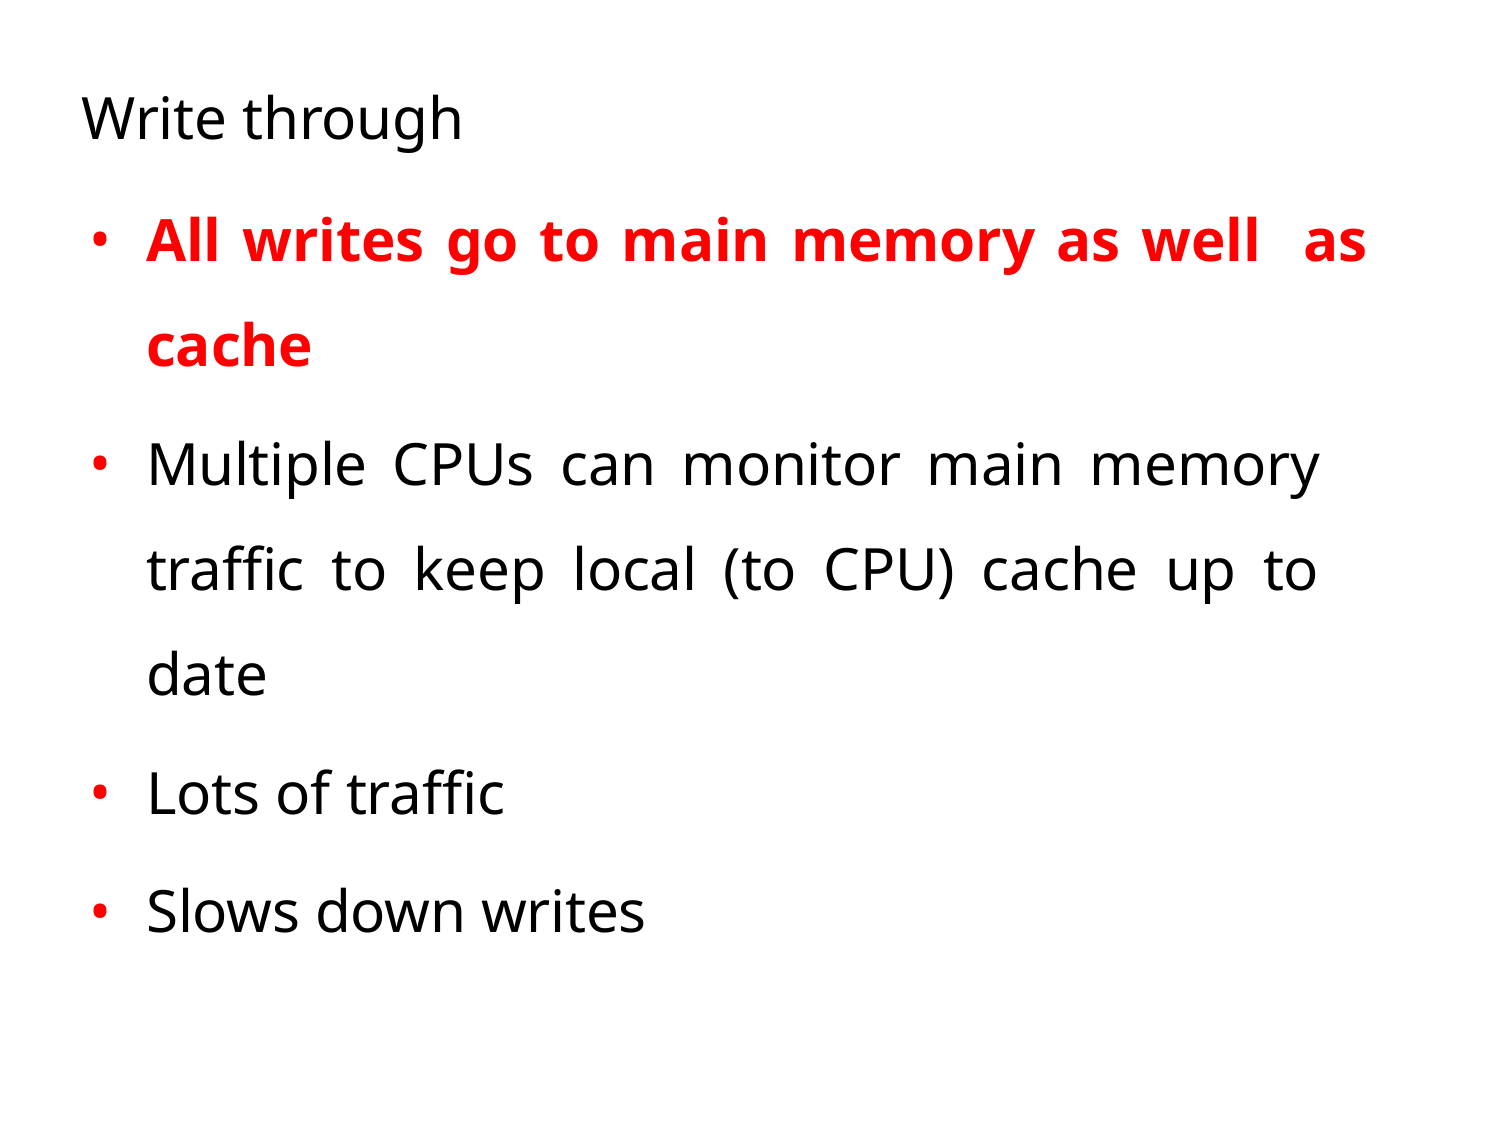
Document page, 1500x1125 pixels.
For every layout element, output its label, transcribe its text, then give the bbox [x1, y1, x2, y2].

text_box Write through All writes go to main memory as well as cache Multiple CPUs can monitor main memory traffic to keep local (to CPU) cache up to date Lots of traffic Slows down writes [79, 79, 1369, 945]
